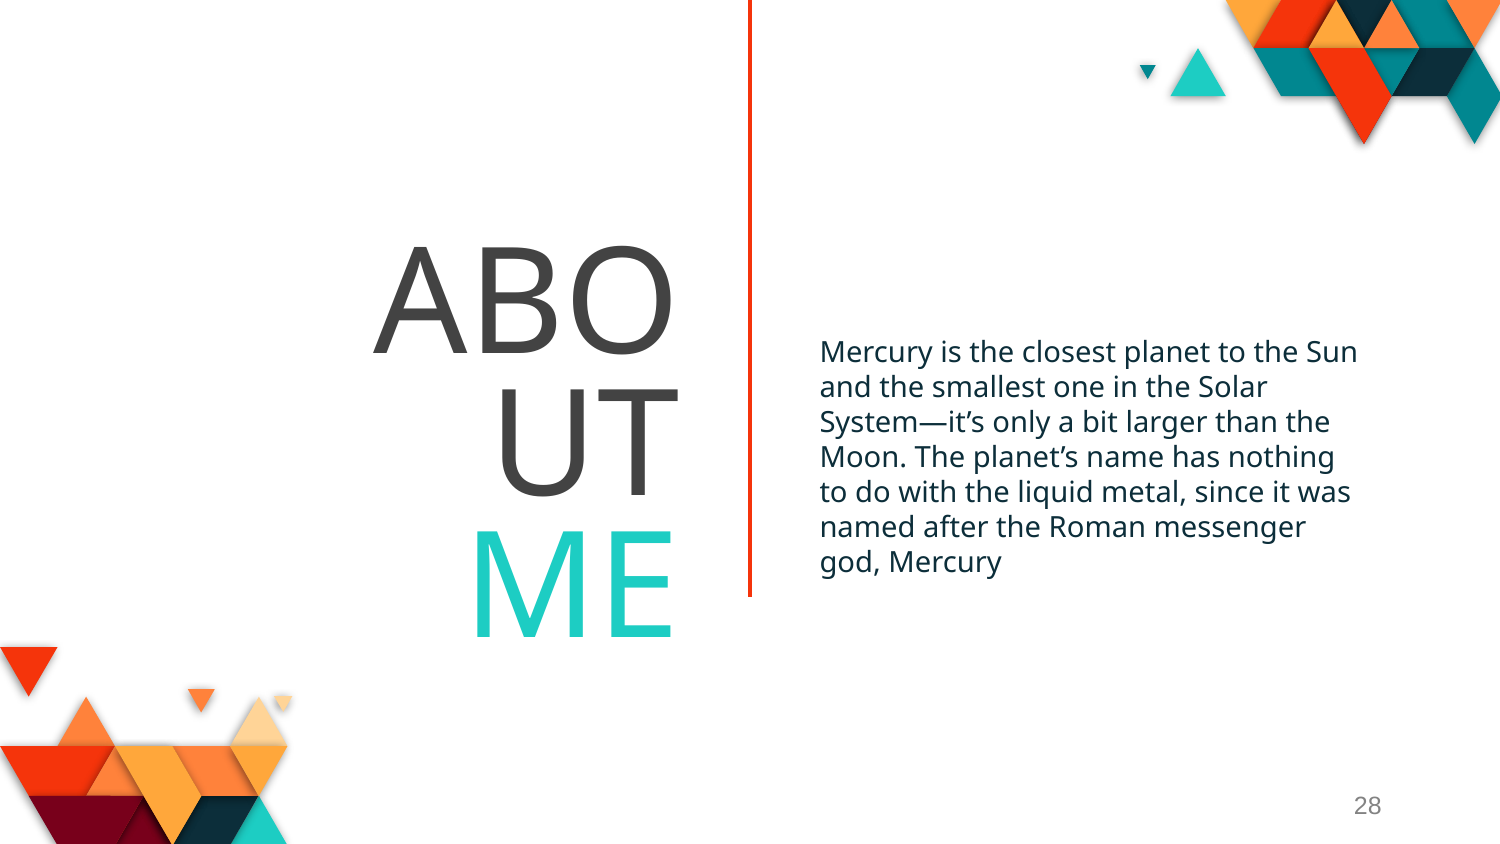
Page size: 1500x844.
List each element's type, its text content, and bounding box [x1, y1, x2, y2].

subtitle Mercury is the closest planet to the Sun and the smallest one in the Solar System—it’s only a bit larger than the Moon. The planet’s name has nothing to do with the liquid metal, since it was named after the Roman messenger god, Mercury [804, 318, 1383, 588]
slide_number 28 [1059, 782, 1397, 828]
title ABOUT ME [274, 310, 696, 580]
